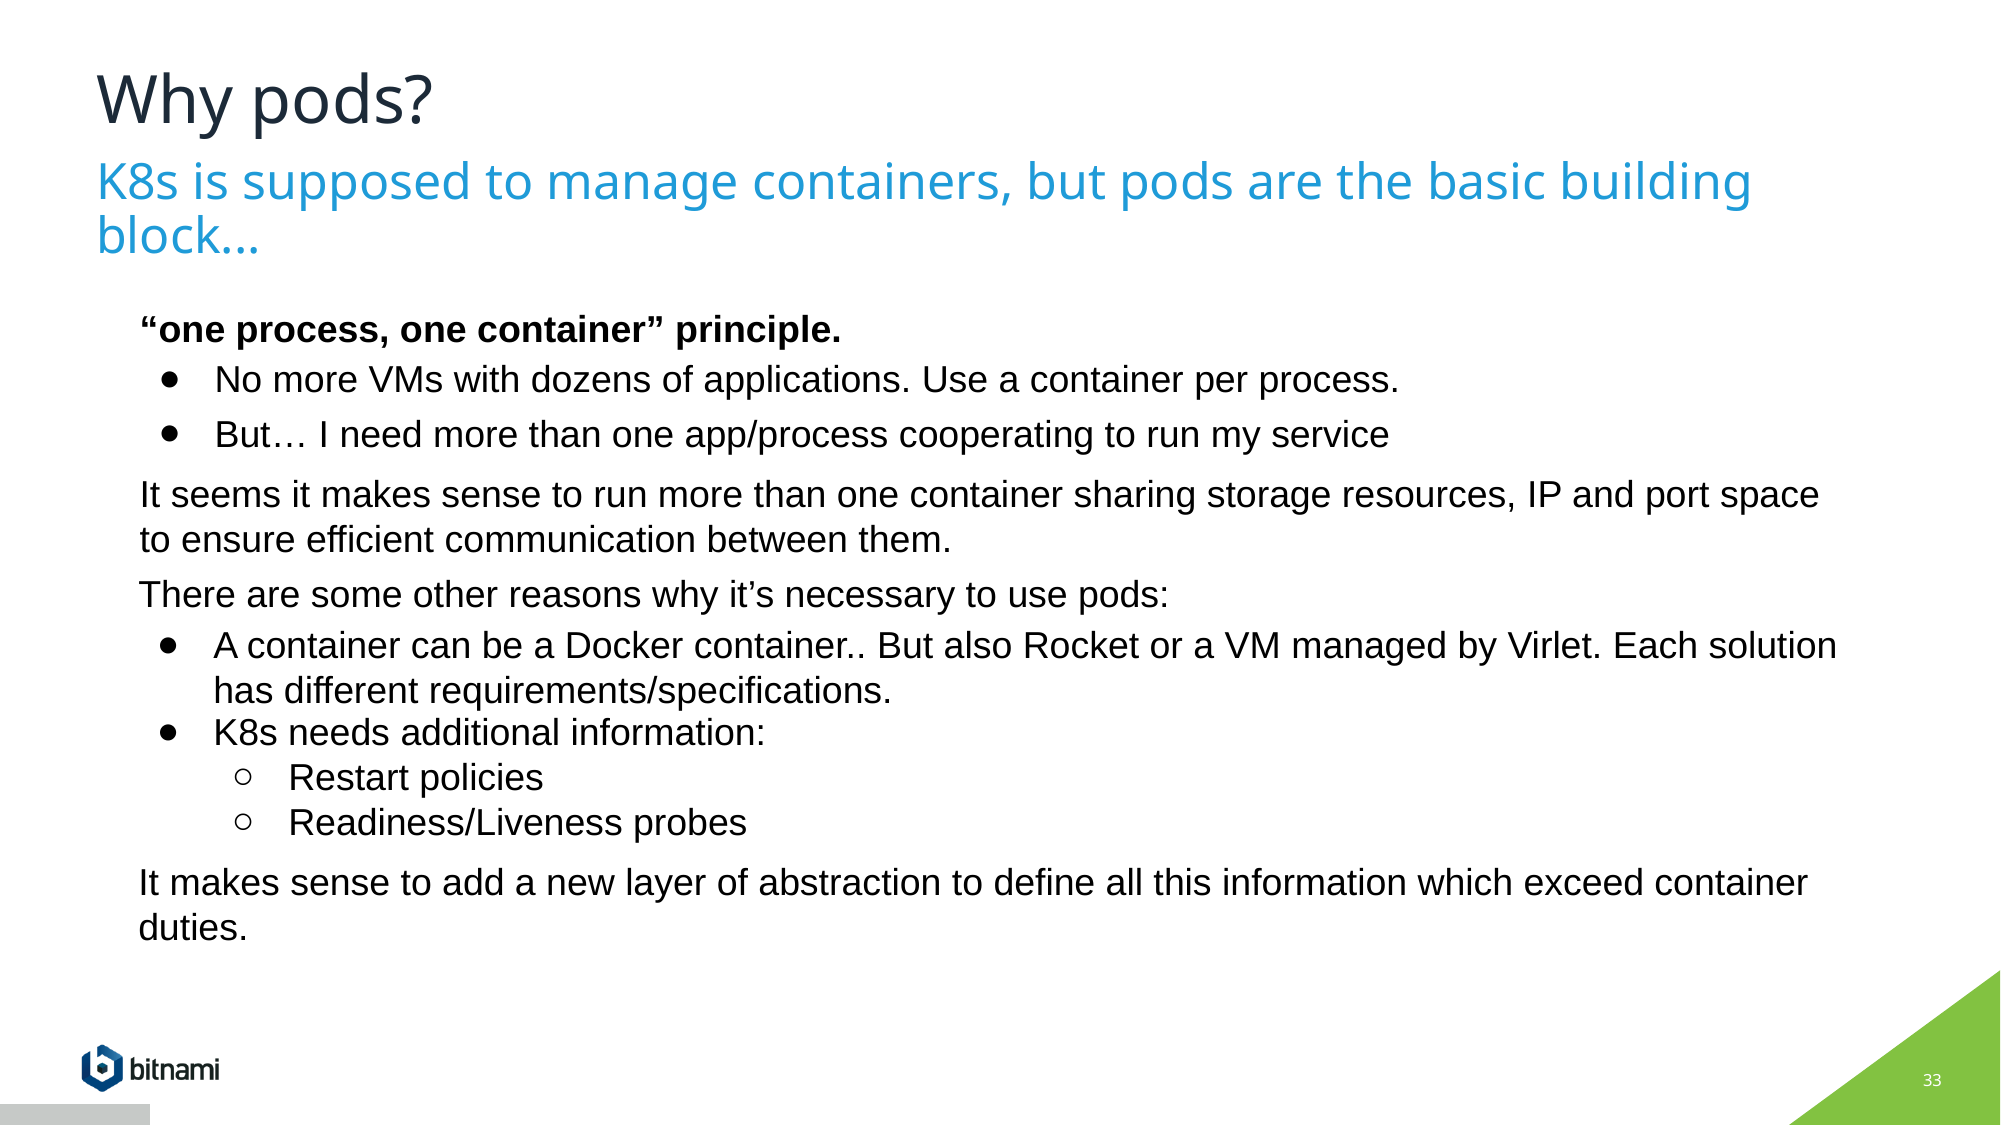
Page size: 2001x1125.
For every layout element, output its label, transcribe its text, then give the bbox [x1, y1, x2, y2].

text_box It makes sense to add a new layer of abstraction to define all this information which exceed container duties. [123, 843, 1873, 910]
picture [75, 1040, 225, 1096]
title Why pods? [81, 52, 1912, 141]
text_box A container can be a Docker container.. But also Rocket or a VM managed by Virlet. Each solution has different requirements/specifications. [123, 605, 1873, 693]
text_box K8s needs additional information: Restart policies Readiness/Liveness probes [123, 693, 1873, 843]
text_box “one process, one container” principle. [124, 290, 1874, 340]
text_box [0, 1104, 150, 1125]
list K8s is supposed to manage containers, but pods are the basic building block... [81, 141, 1912, 220]
text_box No more VMs with dozens of applications. Use a container per process. [124, 340, 1874, 394]
text_box It seems it makes sense to run more than one container sharing storage resources, IP and port space to ensure efficient communication between them. [124, 454, 1874, 556]
text_box There are some other reasons why it’s necessary to use pods: [123, 555, 1873, 605]
slide_number ‹#› [1902, 1051, 1958, 1111]
text_box But… I need more than one app/process cooperating to run my service [124, 394, 1874, 454]
